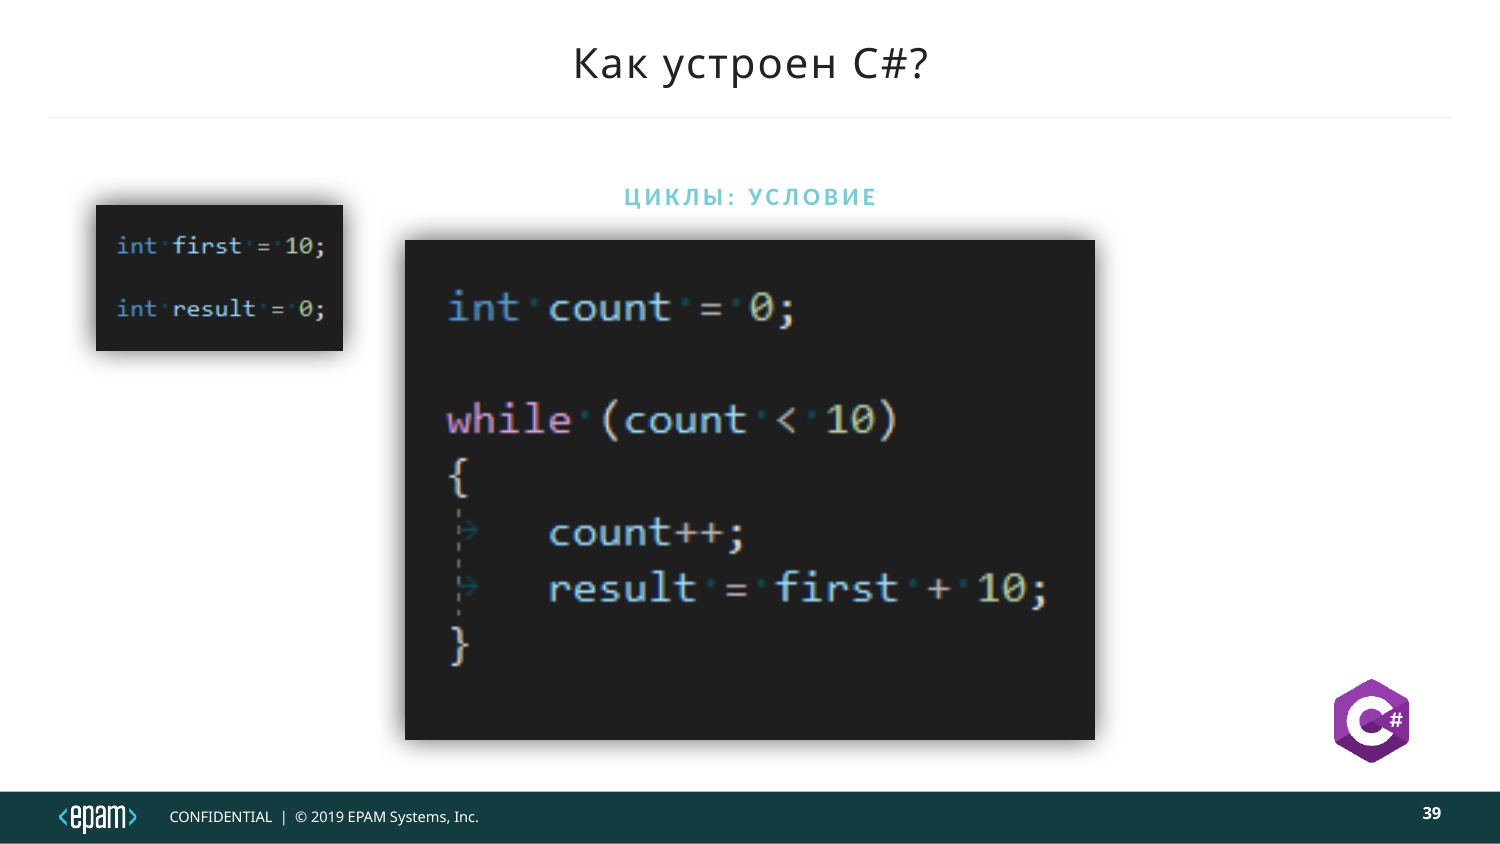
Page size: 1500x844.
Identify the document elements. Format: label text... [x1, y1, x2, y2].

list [1301, 650, 1442, 791]
picture [95, 205, 343, 351]
text_box Циклы: условие [58, 177, 1442, 234]
picture [405, 240, 1095, 740]
title Как устроен C#? [59, 37, 1442, 87]
slide_number 39 [1216, 791, 1442, 844]
